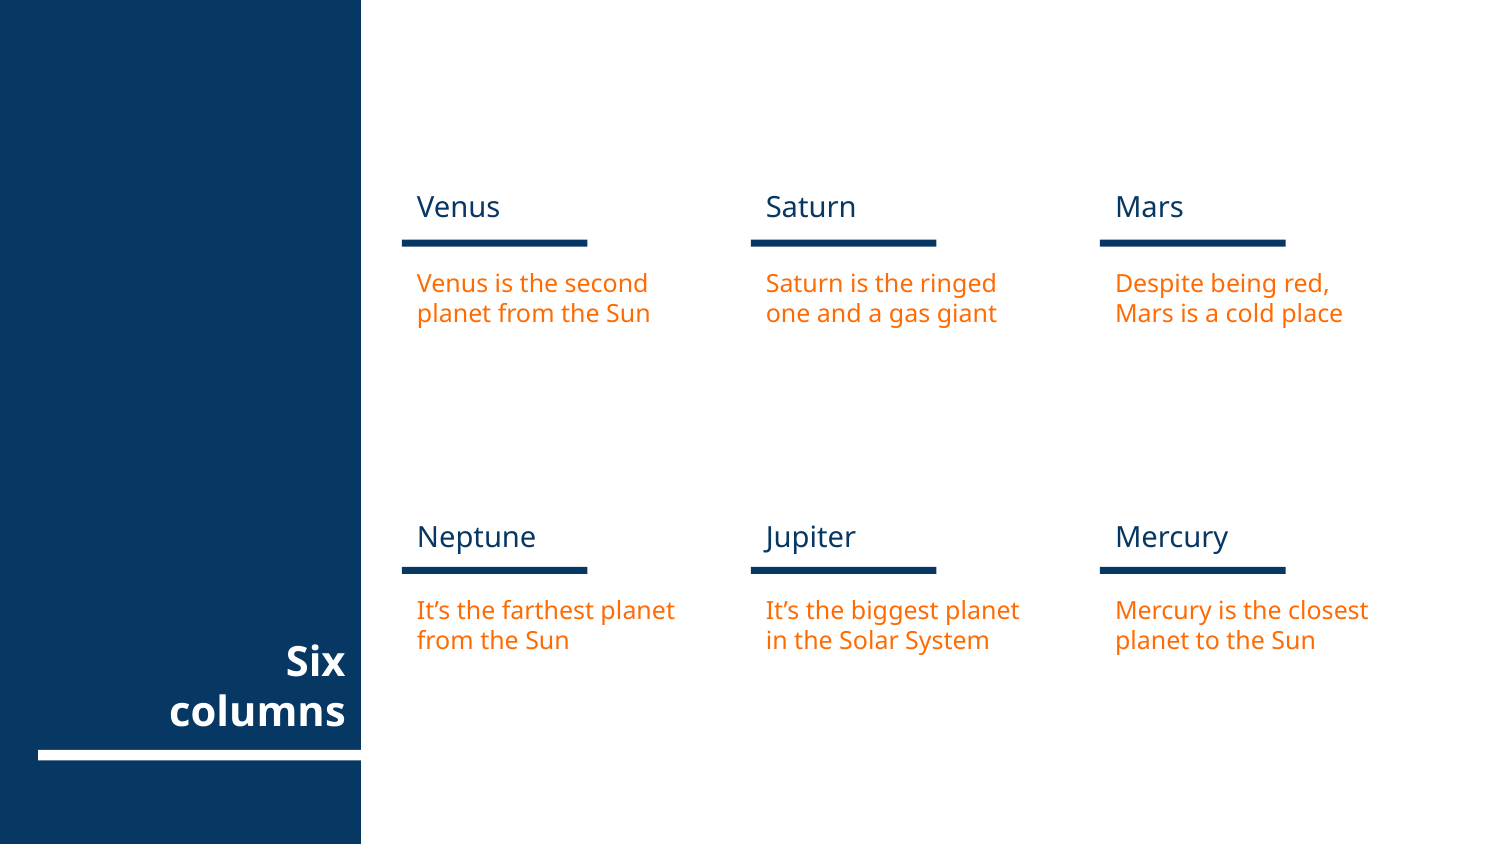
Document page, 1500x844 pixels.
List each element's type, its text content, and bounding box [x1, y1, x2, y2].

subtitle Saturn is the ringed one and a gas giant [750, 249, 1059, 347]
subtitle Neptune [401, 503, 605, 567]
subtitle Venus [401, 174, 605, 238]
subtitle It’s the farthest planet from the Sun [401, 576, 710, 674]
subtitle Saturn [750, 174, 954, 238]
title Six columns [101, 571, 361, 750]
text_box [750, 566, 937, 574]
text_box [750, 239, 937, 247]
subtitle Venus is the second planet from the Sun [401, 249, 710, 347]
text_box [401, 239, 588, 247]
subtitle Mercury is the closest planet to the Sun [1099, 576, 1408, 674]
subtitle Mars [1099, 174, 1303, 238]
text_box [1099, 239, 1286, 247]
text_box [1099, 566, 1286, 574]
subtitle Jupiter [750, 503, 954, 568]
subtitle Mercury [1099, 503, 1303, 568]
subtitle It’s the biggest planet in the Solar System [750, 576, 1059, 674]
text_box [401, 566, 588, 574]
subtitle Despite being red, Mars is a cold place [1099, 249, 1408, 347]
